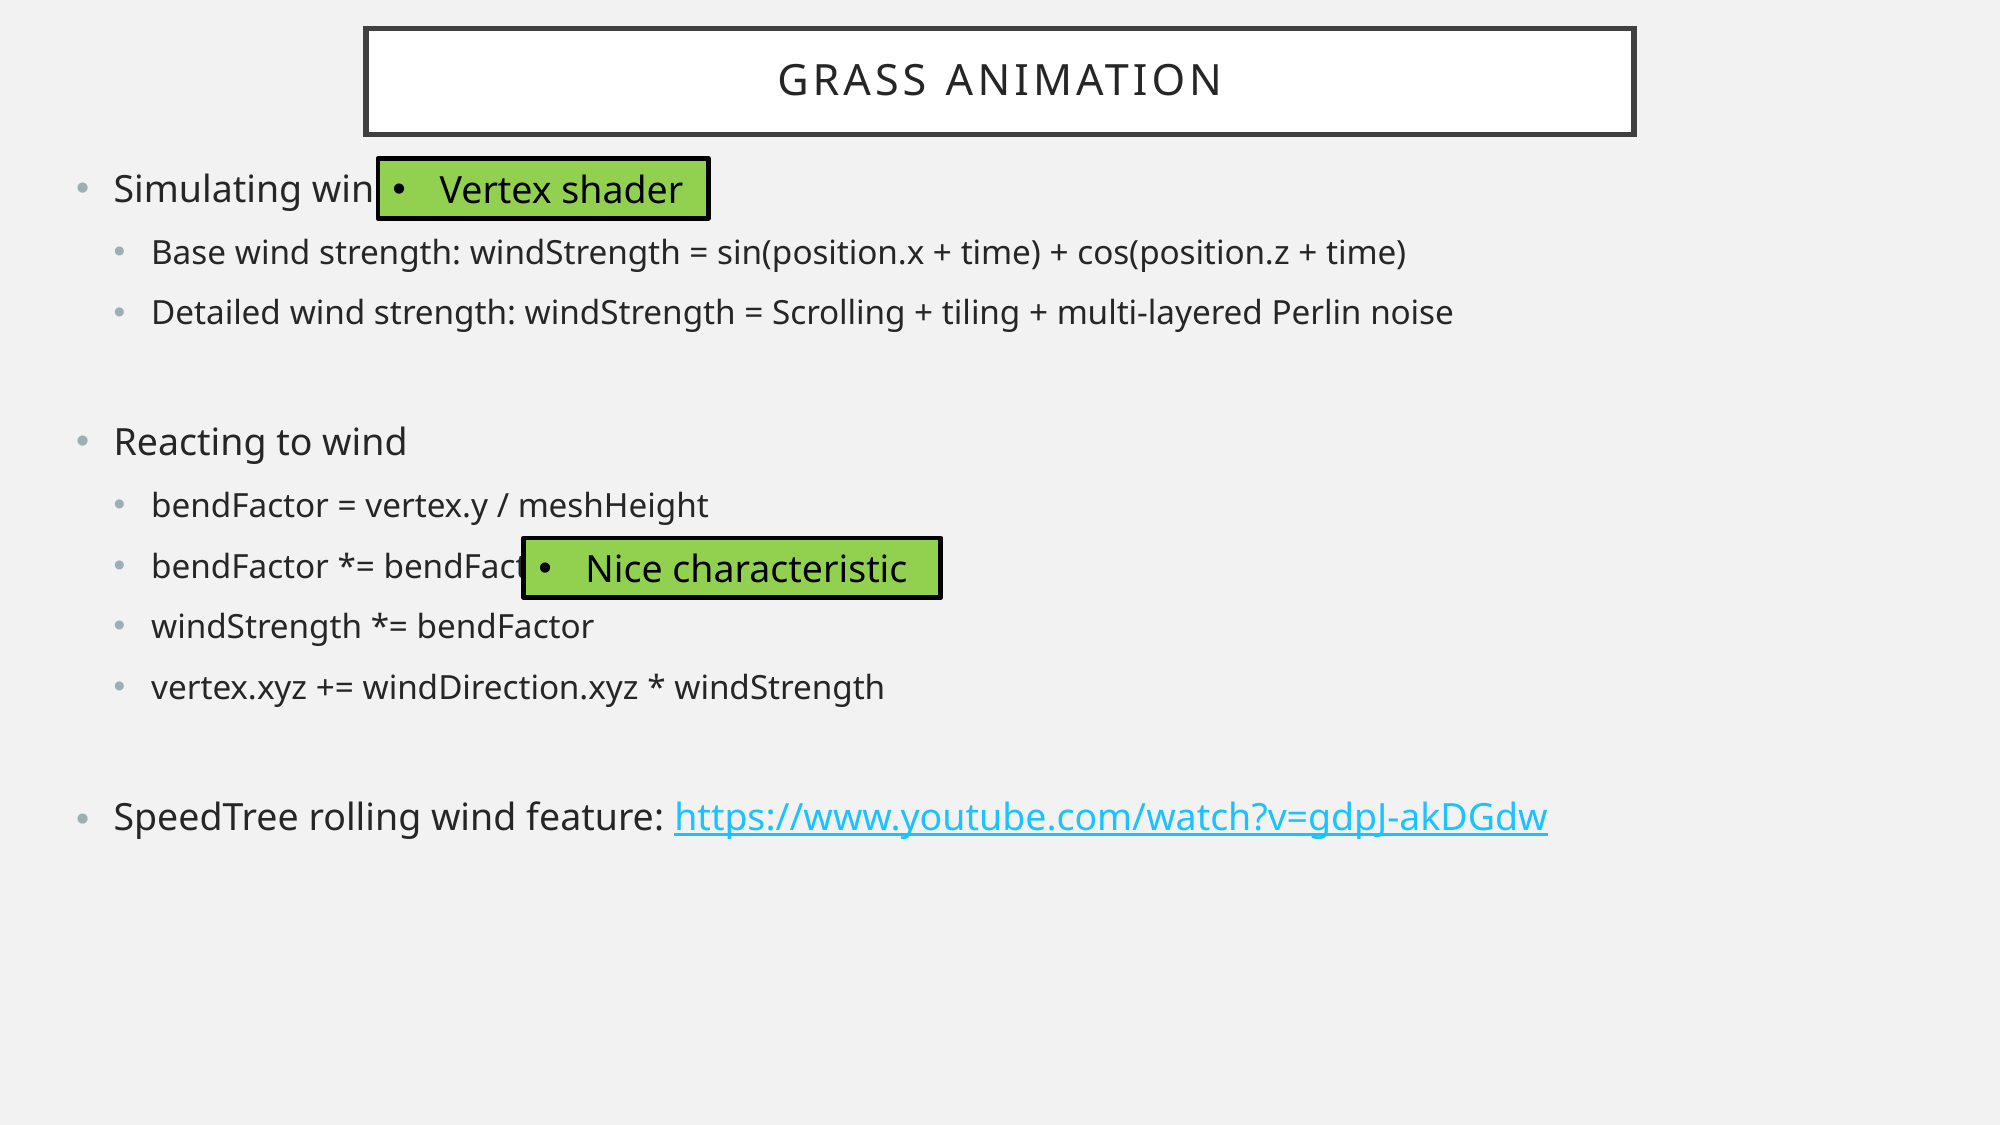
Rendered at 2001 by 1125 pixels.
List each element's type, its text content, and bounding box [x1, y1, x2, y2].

list Simulating wind Base wind strength: windStrength = sin(position.x + time) + cos(position.z + time) Detailed wind strength: windStrength = Scrolling + tiling + multi-layered Perlin noise Reacting to wind bendFactor = vertex.y / meshHeight bendFactor *= bendFactor windStrength *= bendFactor vertex.xyz += windDirection.xyz * windStrength SpeedTree rolling wind feature: https://www.youtube.com/watch?v=gdpJ-akDGdw [61, 157, 1924, 1066]
text_box Nice characteristic [523, 537, 941, 598]
text_box Vertex shader [377, 158, 709, 219]
title GRASS ANIMATION [363, 26, 1637, 137]
